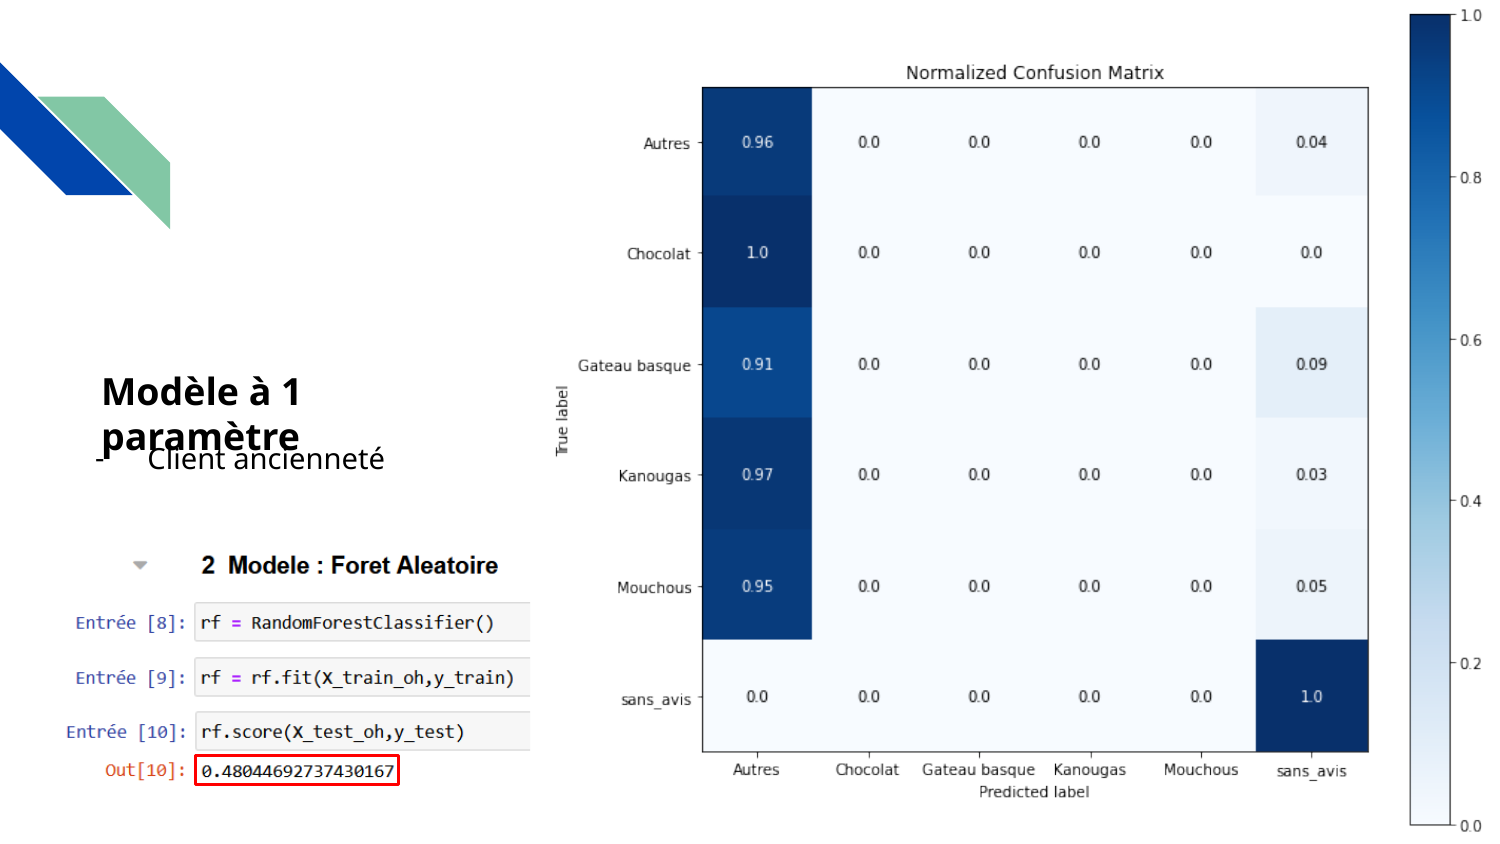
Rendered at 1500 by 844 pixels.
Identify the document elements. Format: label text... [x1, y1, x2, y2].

text_box Client ancienneté [57, 425, 505, 490]
text_box Modèle à 1 paramètre [85, 352, 508, 473]
picture [31, 544, 531, 793]
picture [547, 0, 1493, 844]
